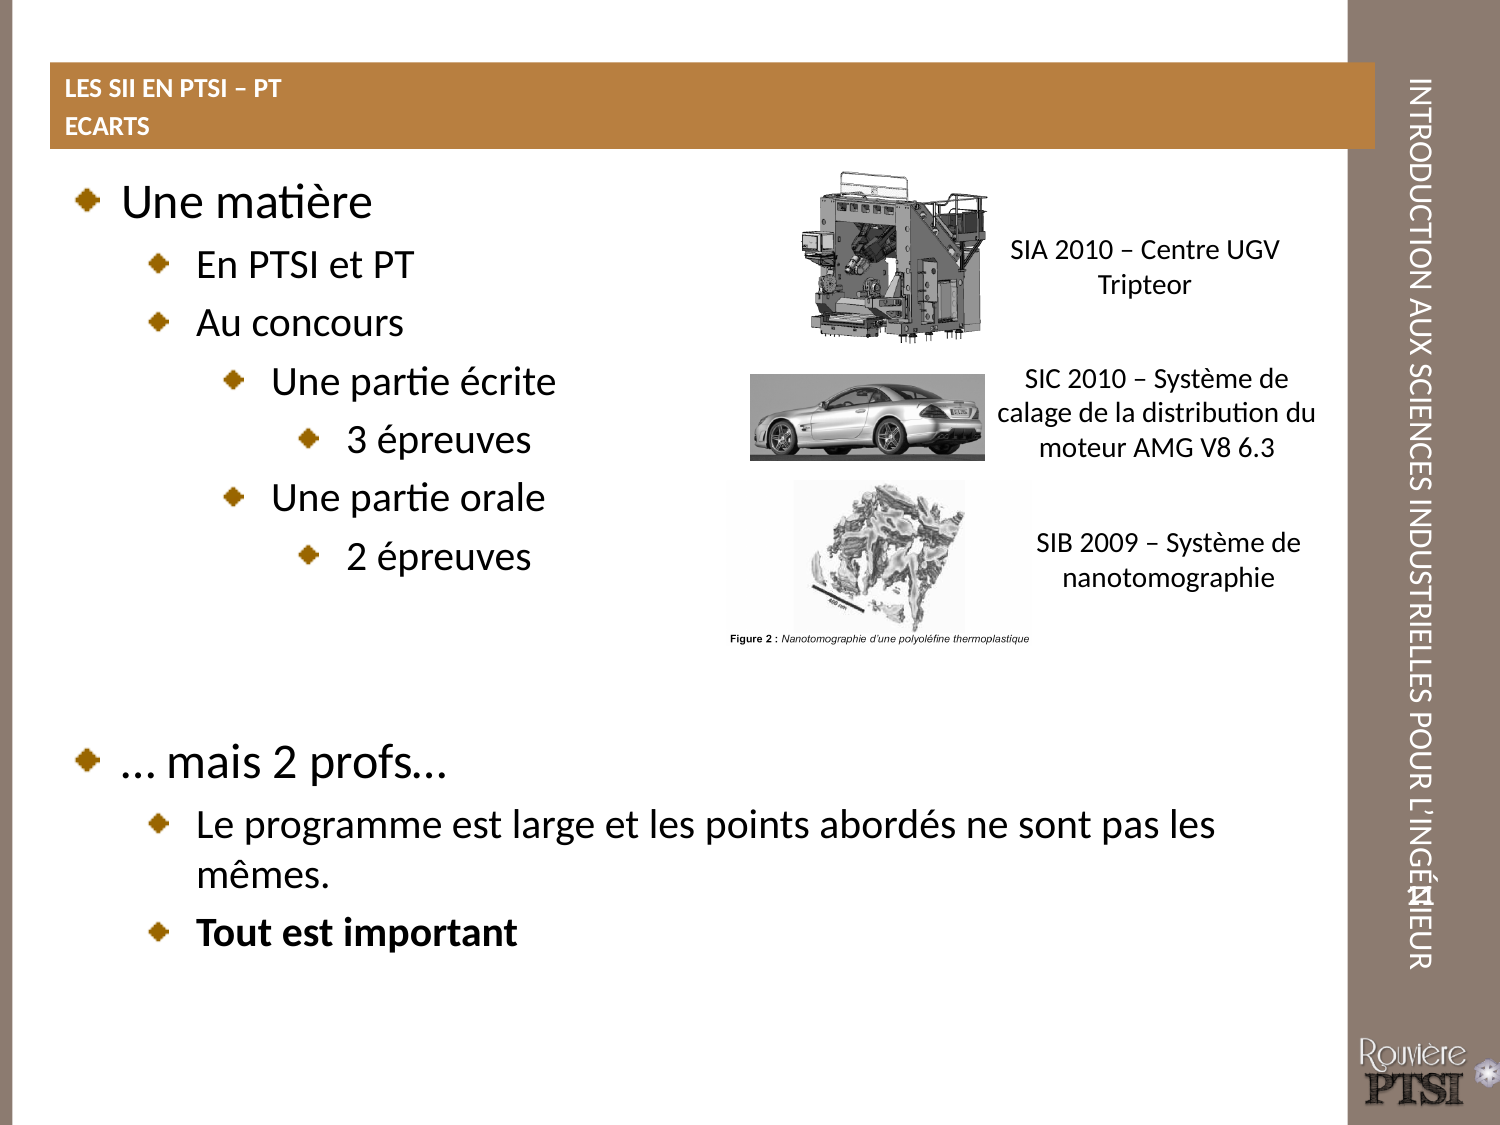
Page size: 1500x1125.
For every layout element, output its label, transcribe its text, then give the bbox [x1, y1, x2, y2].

list Une matière En PTSI et PT Au concours Une partie écrite 3 épreuves Une partie orale 2 épreuves … mais 2 profs… Le programme est large et les points abordés ne sont pas les mêmes. Tout est important [50, 160, 1336, 1025]
slide_number 11 [1340, 869, 1500, 917]
picture [796, 163, 997, 348]
picture [1359, 1037, 1500, 1109]
picture [726, 480, 1032, 646]
text_box SIB 2009 – Système de nanotomographie [1039, 515, 1354, 601]
picture [139, 915, 169, 945]
text_box SIC 2010 – Système de calage de la distribution du moteur AMG V8 6.3 [972, 351, 1342, 472]
picture [64, 180, 100, 216]
picture [139, 246, 169, 277]
picture [289, 538, 319, 568]
picture [139, 305, 169, 335]
text_box SIA 2010 – Centre UGV Tripteor [1003, 222, 1330, 308]
list Les SII en PTSI – PT Ecarts [50, 62, 1375, 149]
picture [214, 480, 244, 510]
picture [64, 740, 100, 776]
picture [139, 806, 169, 837]
picture [289, 421, 319, 452]
picture [214, 363, 244, 393]
picture [749, 374, 985, 461]
